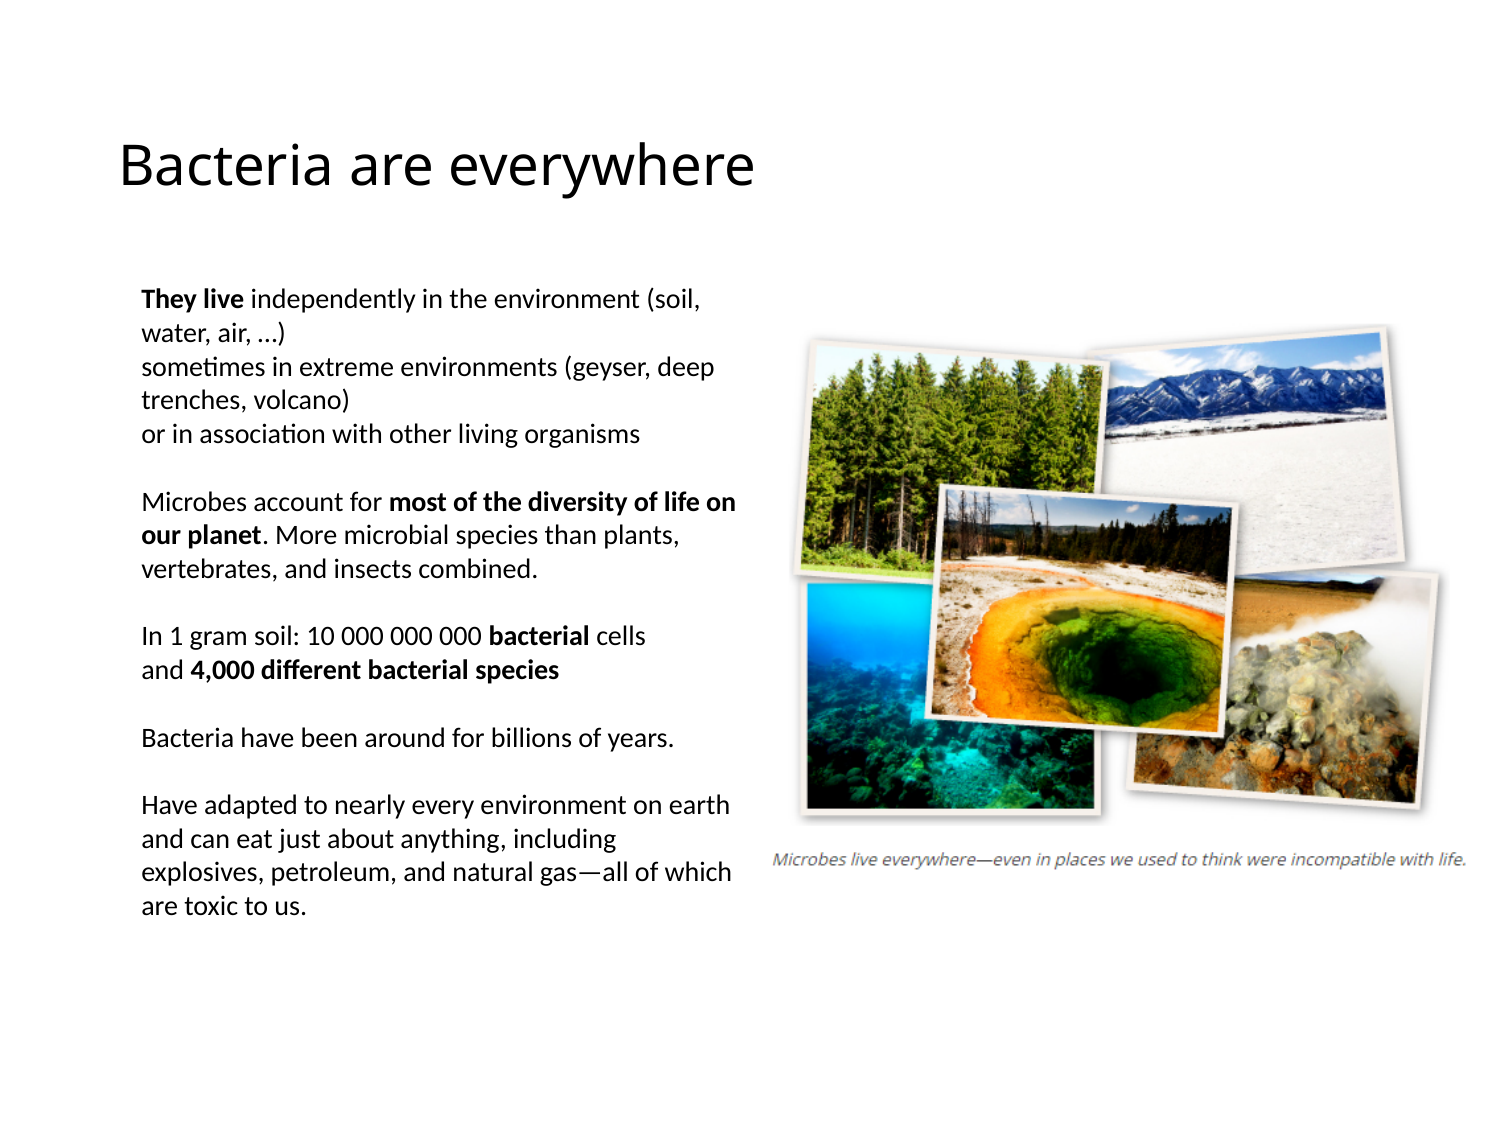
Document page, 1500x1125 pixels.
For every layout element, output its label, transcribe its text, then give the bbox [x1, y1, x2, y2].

text_box They live independently in the environment (soil, water, air, …) sometimes in extreme environments (geyser, deep trenches, volcano) or in association with other living organisms Microbes account for most of the diversity of life on our planet. More microbial species than plants, vertebrates, and insects combined. In 1 gram soil: 10 000 000 000 bacterial cells and 4,000 different bacterial species Bacteria have been around for billions of years. Have adapted to nearly every environment on earth and can eat just about anything, including explosives, petroleum, and natural gas—all of which are toxic to us. [126, 273, 752, 929]
picture [751, 312, 1500, 897]
title Bacteria are everywhere [103, 85, 815, 249]
